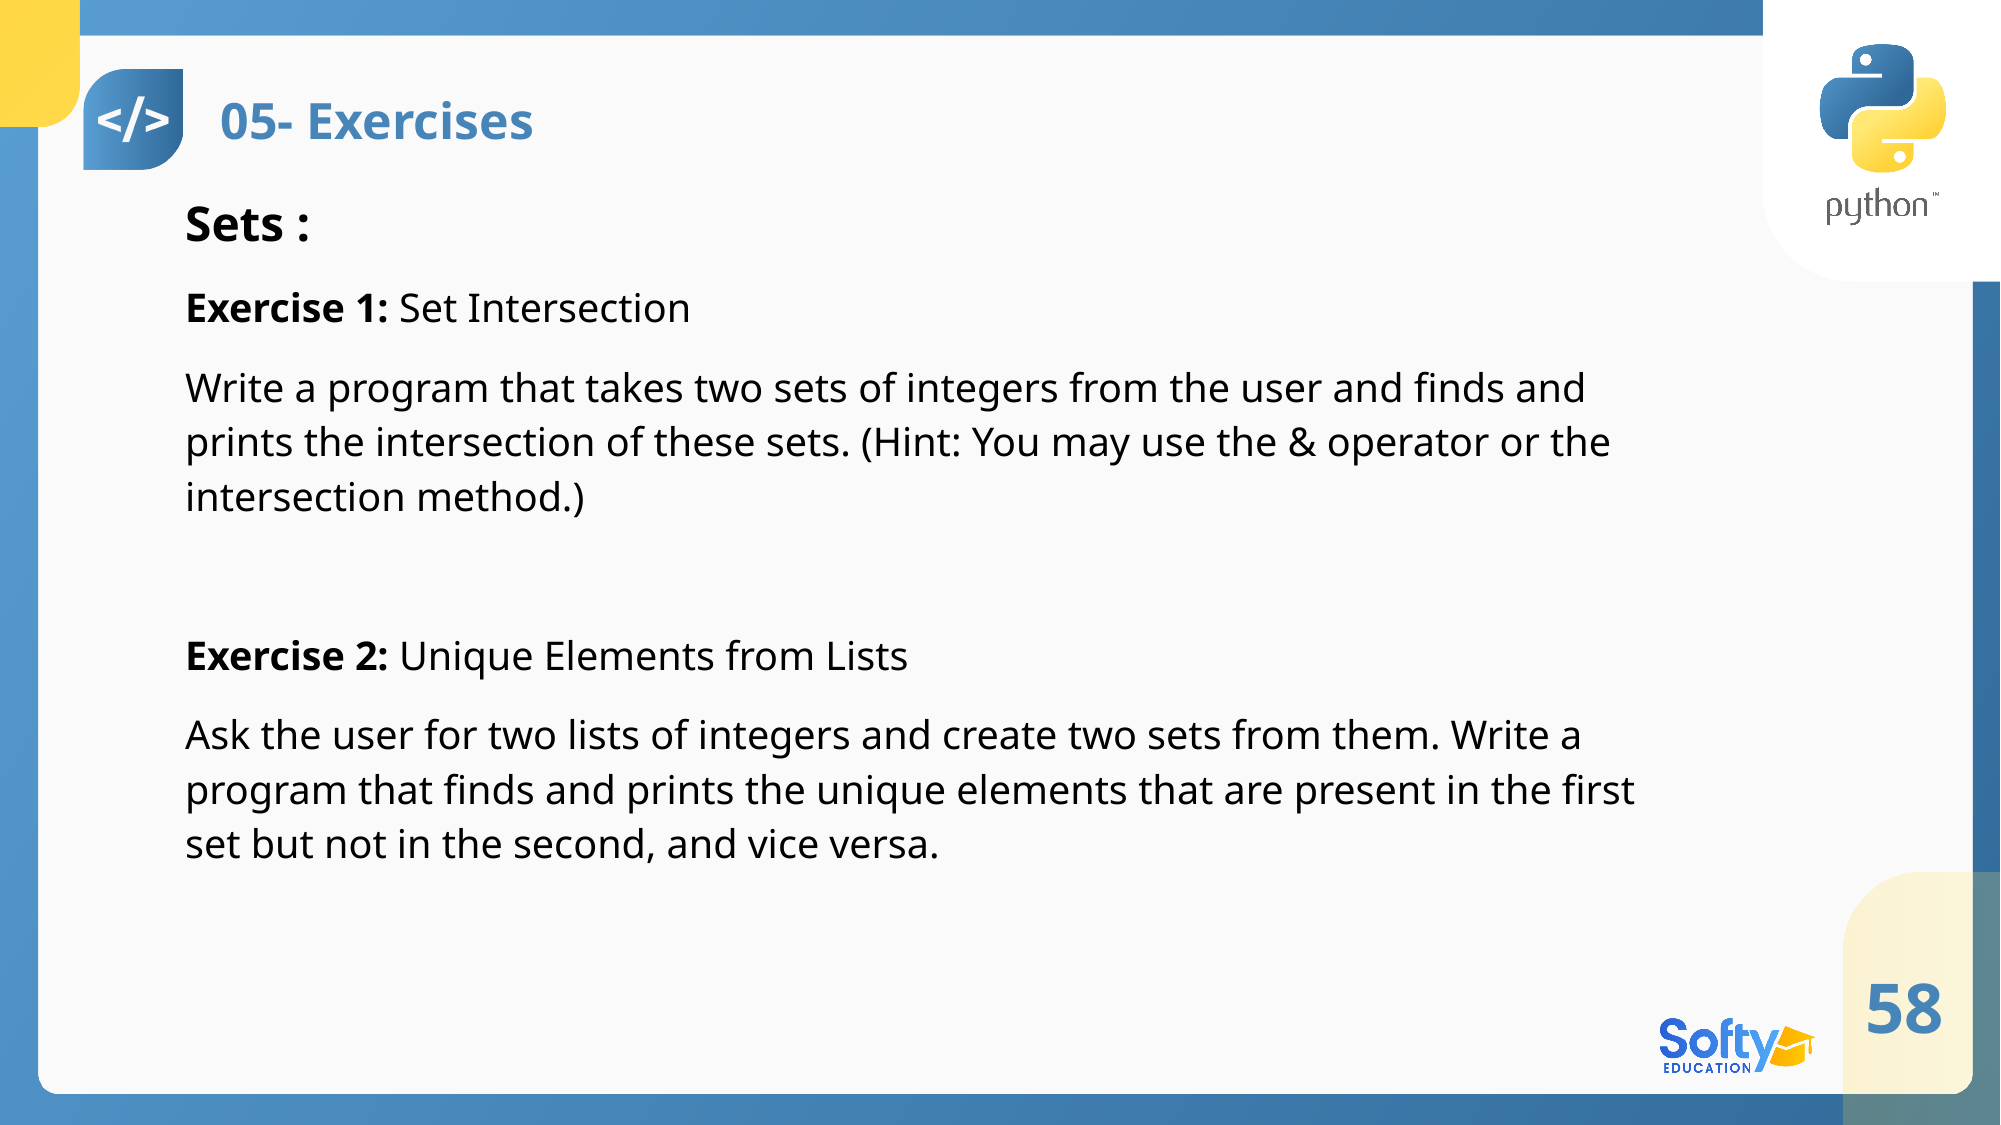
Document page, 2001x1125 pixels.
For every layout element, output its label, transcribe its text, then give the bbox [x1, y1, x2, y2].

text_box 05- Exercises [205, 74, 1638, 165]
picture [0, 0, 2000, 1125]
text_box ‹#› [1844, 950, 1965, 1074]
text_box Sets : Exercise 1: Set Intersection Write a program that takes two sets of integers from the user and finds and prints the intersection of these sets. (Hint: You may use the & operator or the intersection method.) Exercise 2: Unique Elements from Lists Ask the user for two lists of integers and create two sets from them. Write a program that finds and prints the unique elements that are present in the first set but not in the second, and vice versa. [170, 169, 1711, 882]
